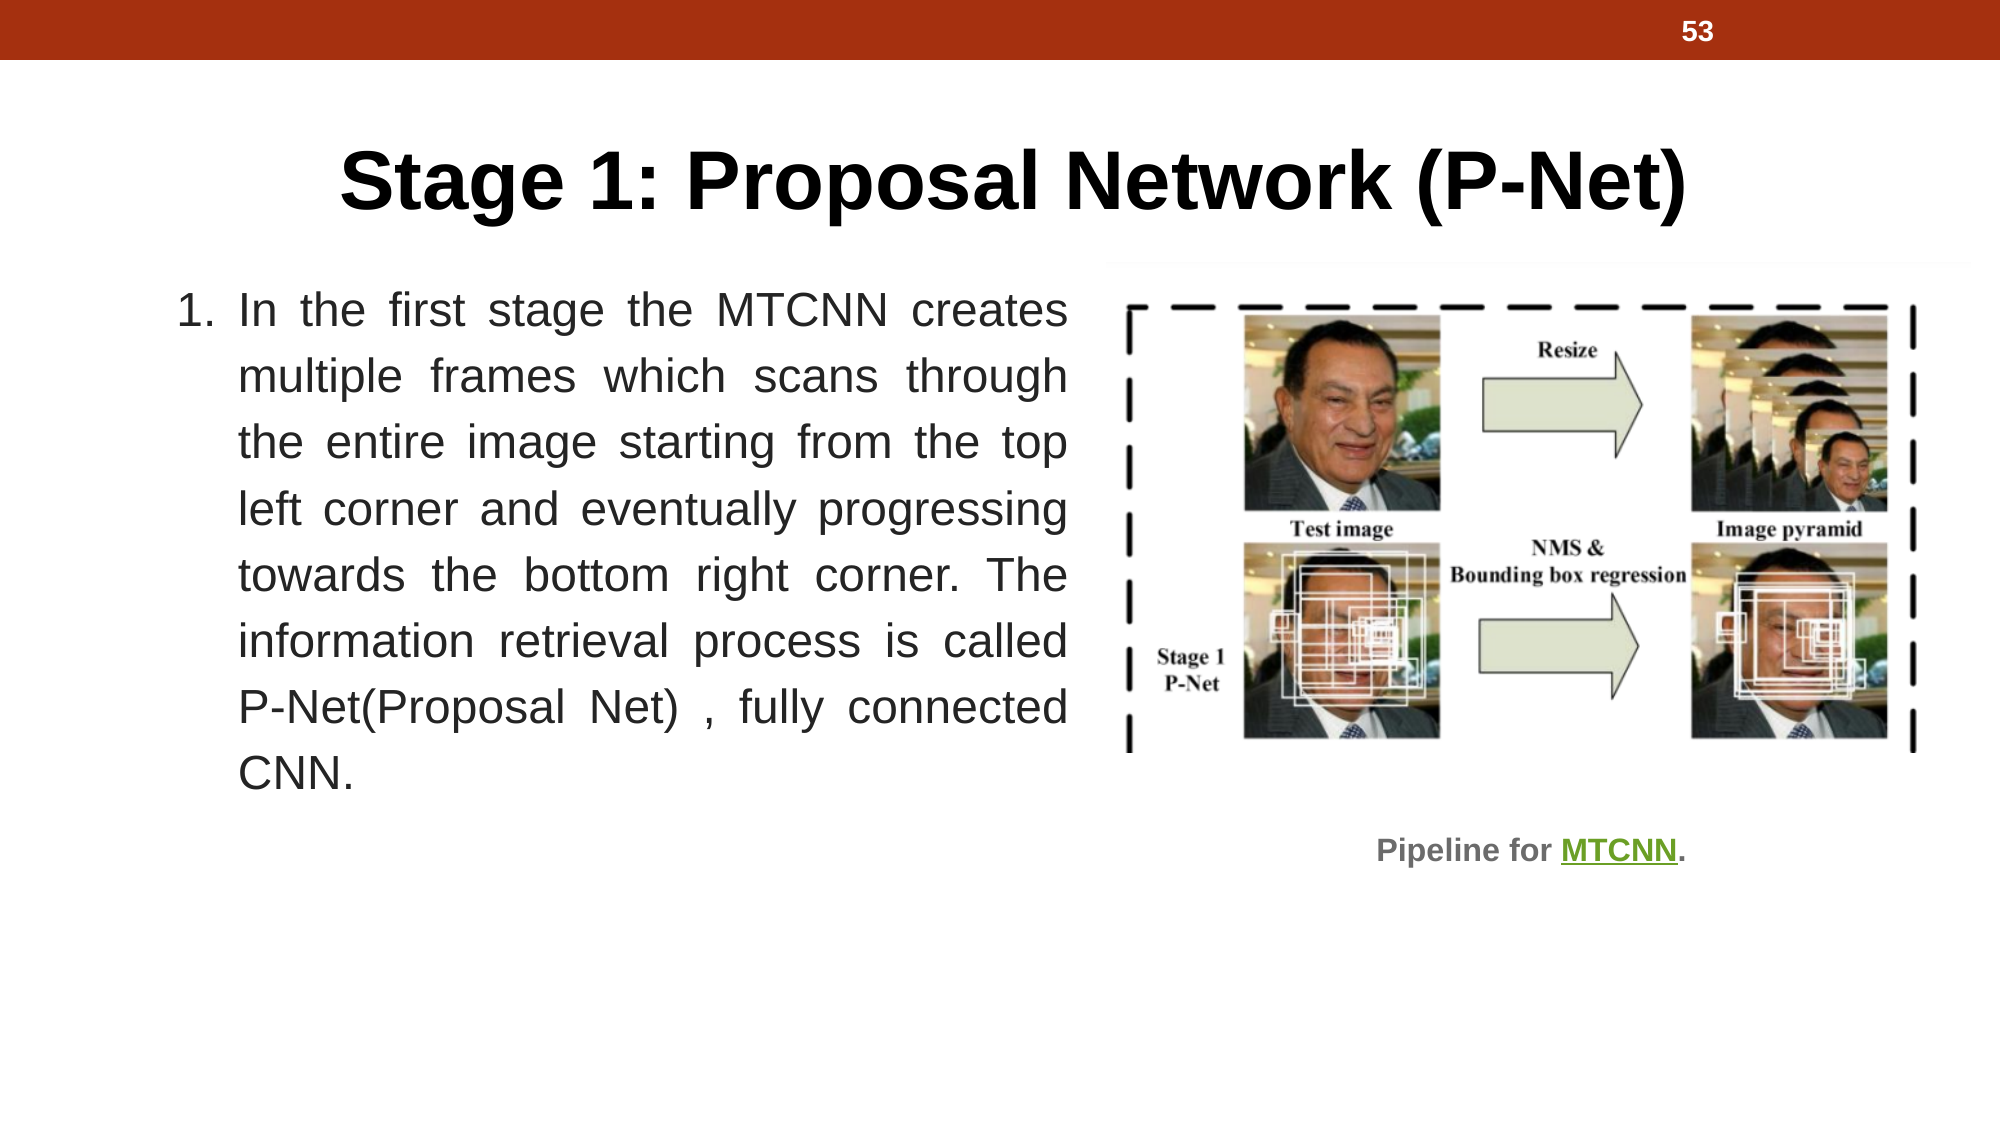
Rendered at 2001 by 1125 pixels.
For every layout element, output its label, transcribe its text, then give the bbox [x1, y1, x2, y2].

list In the first stage the MTCNN creates multiple frames which scans through the entire image starting from the top left corner and eventually progressing towards the bottom right corner. The information retrieval process is called P-Net(Proposal Net) , fully connected CNN. [99, 262, 1086, 1063]
title Stage 1: Proposal Network (P-Net) [99, 87, 1929, 250]
text_box Pipeline for MTCNN. [1285, 808, 1778, 1002]
slide_number 53 [1666, 3, 1900, 57]
picture [1105, 262, 1972, 753]
